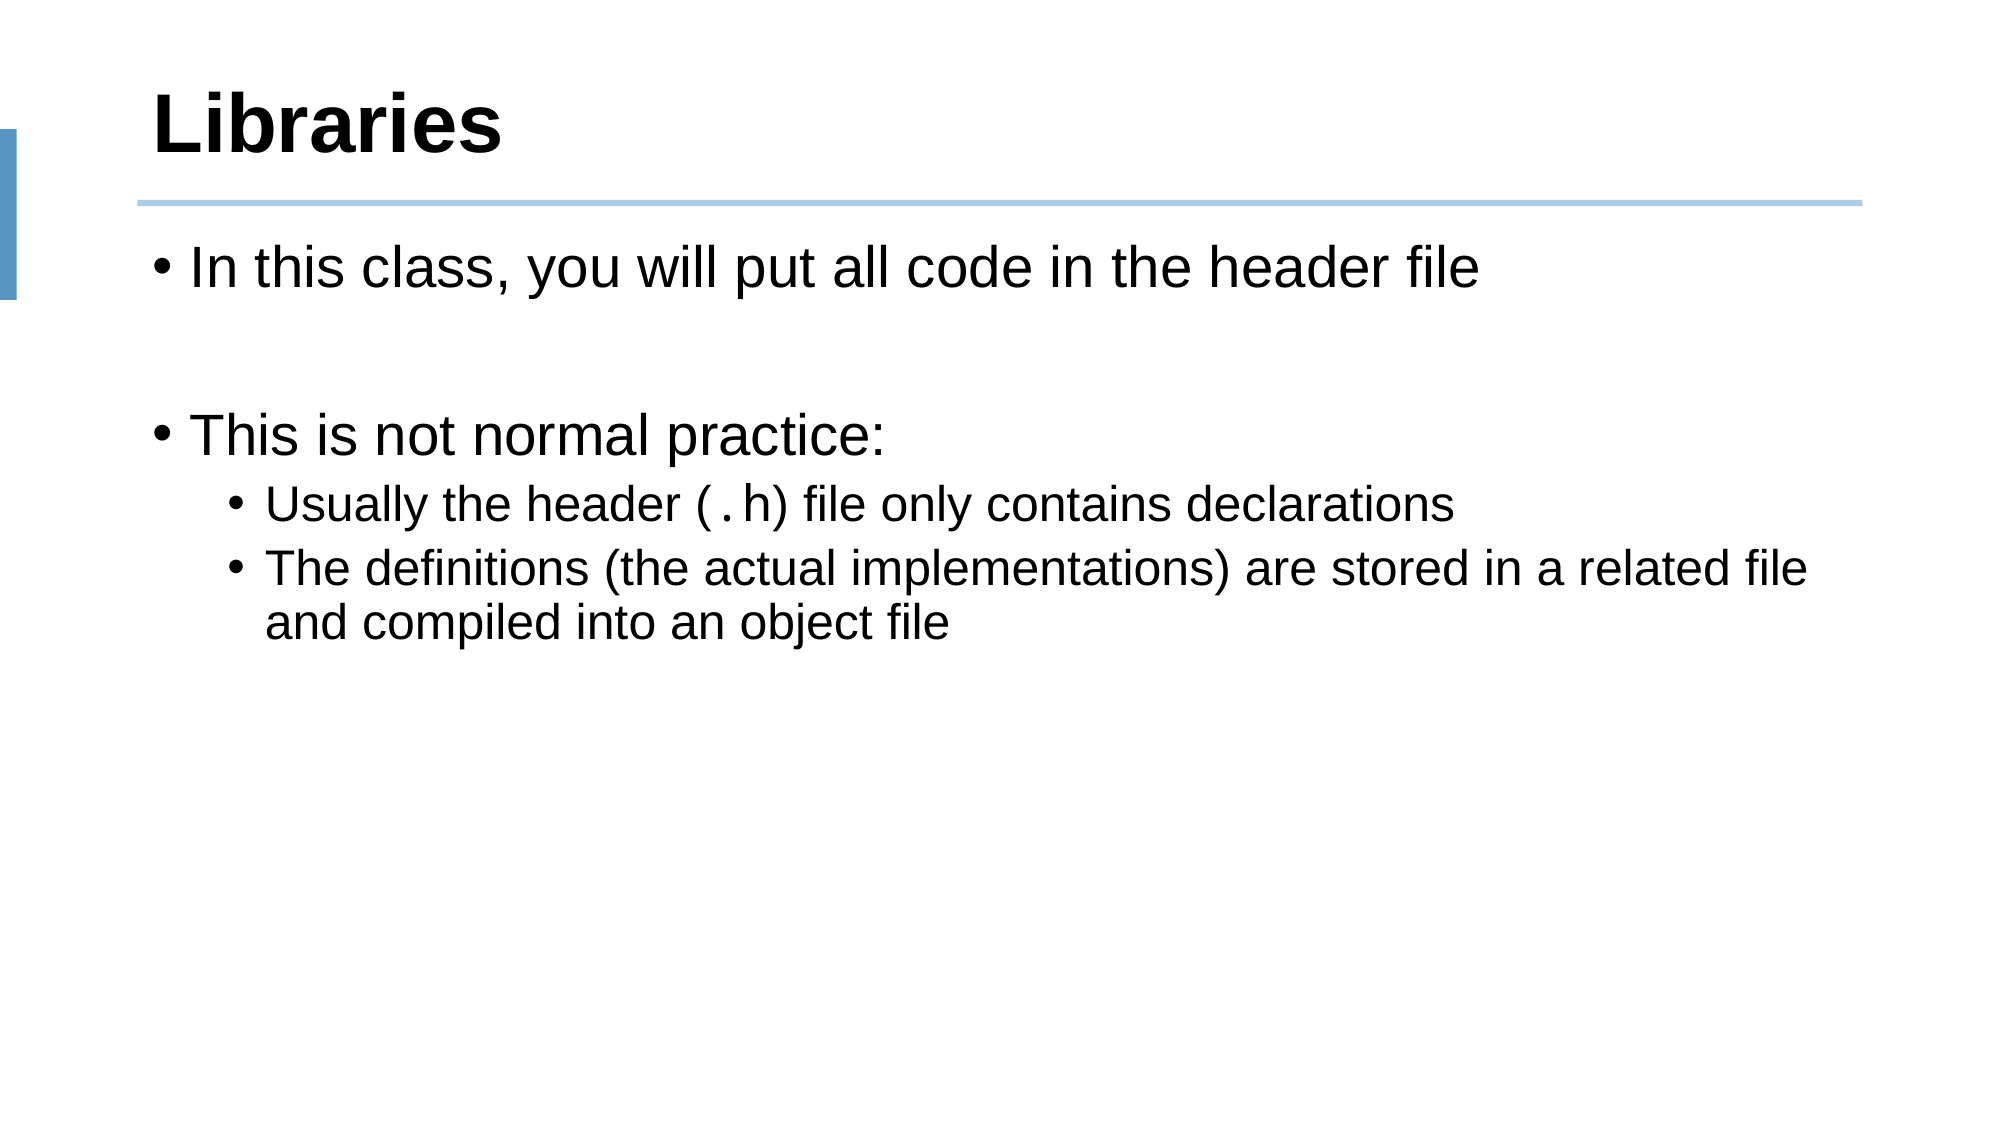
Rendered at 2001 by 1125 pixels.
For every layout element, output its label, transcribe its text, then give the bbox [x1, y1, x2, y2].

title Libraries [137, 42, 1863, 208]
list In this class, you will put all code in the header file This is not normal practice: Usually the header (.h) file only contains declarations The definitions (the actual implementations) are stored in a related file and compiled into an object file [137, 229, 1863, 1014]
